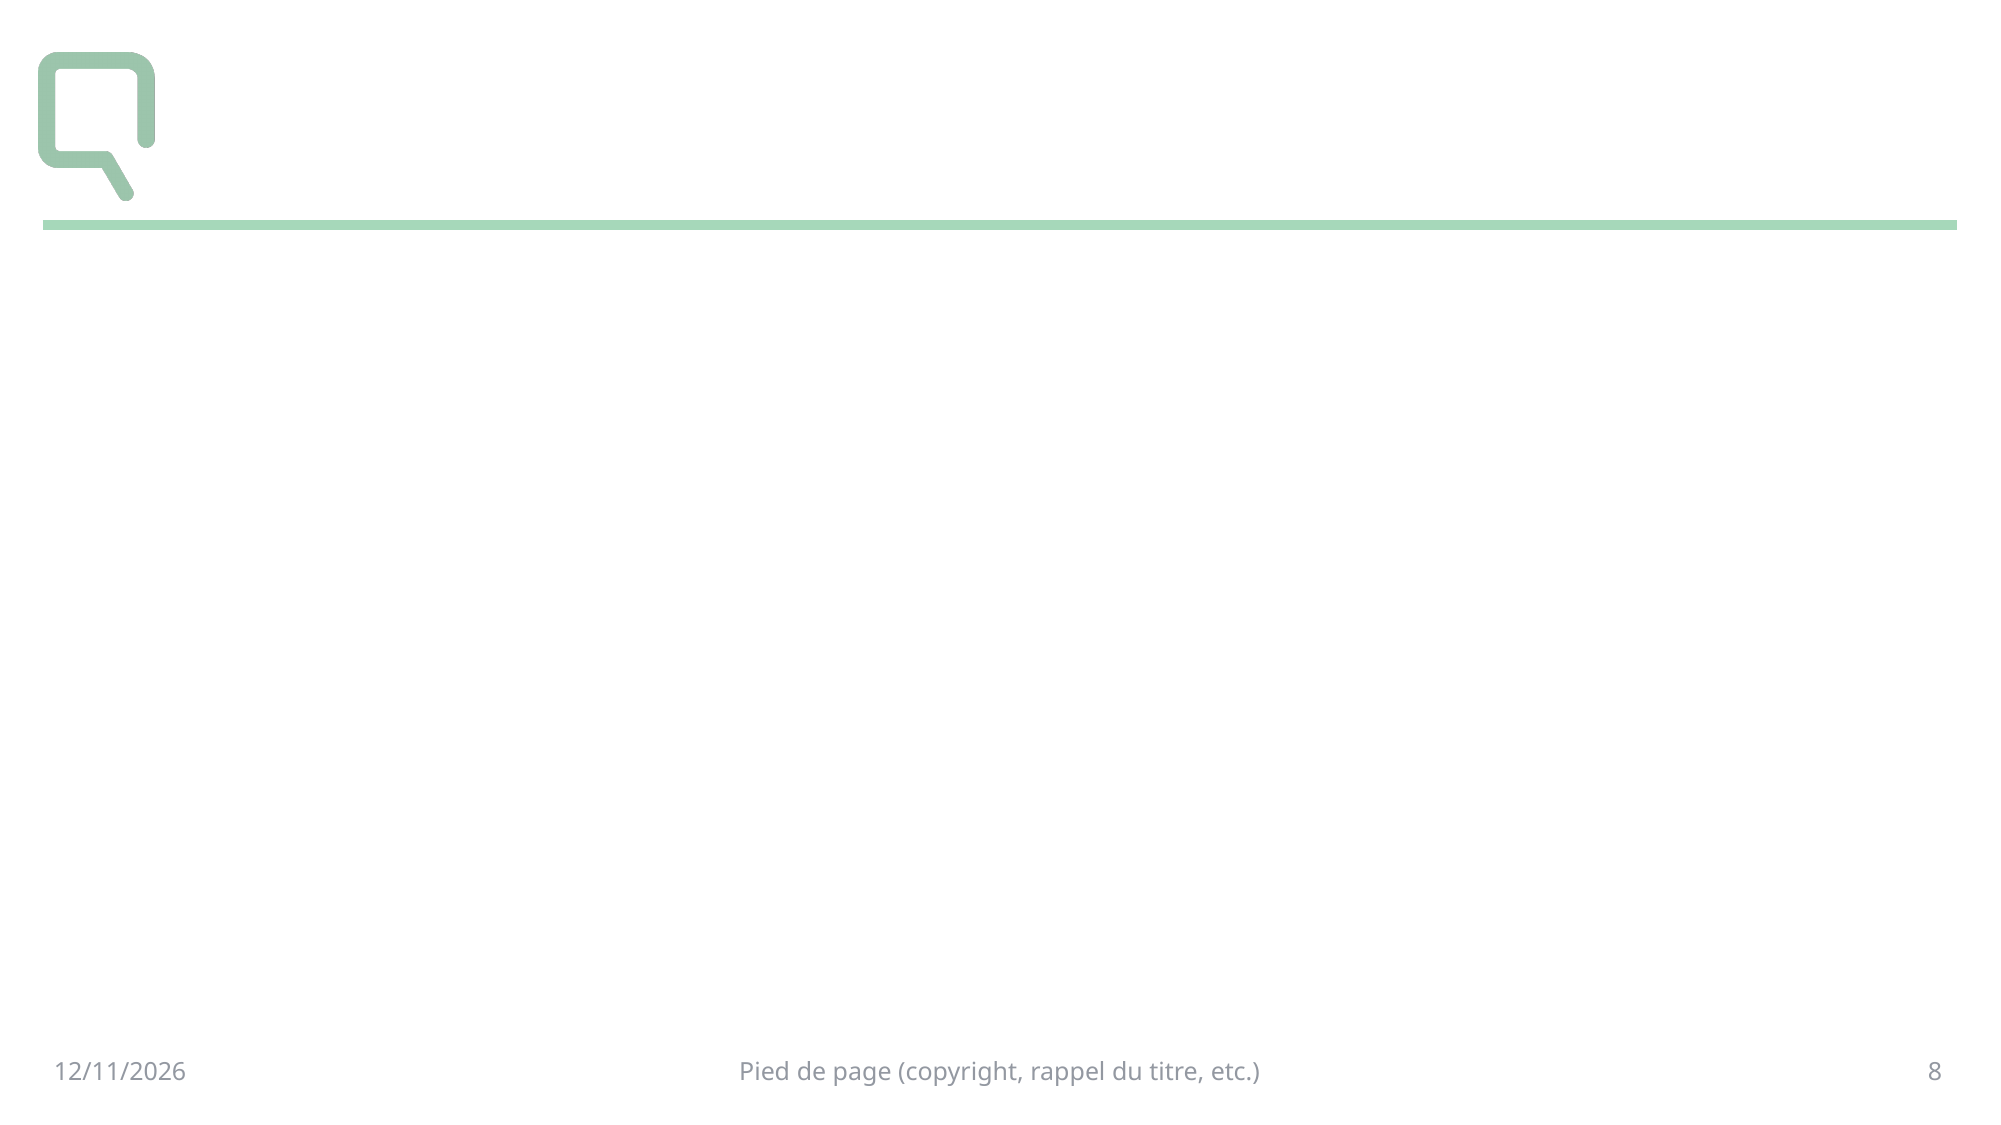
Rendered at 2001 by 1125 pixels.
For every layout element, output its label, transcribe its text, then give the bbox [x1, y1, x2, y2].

slide_number 8 [1507, 1042, 1958, 1103]
footer Pied de page (copyright, rappel du titre, etc.) [662, 1042, 1338, 1103]
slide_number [38, 1042, 489, 1103]
